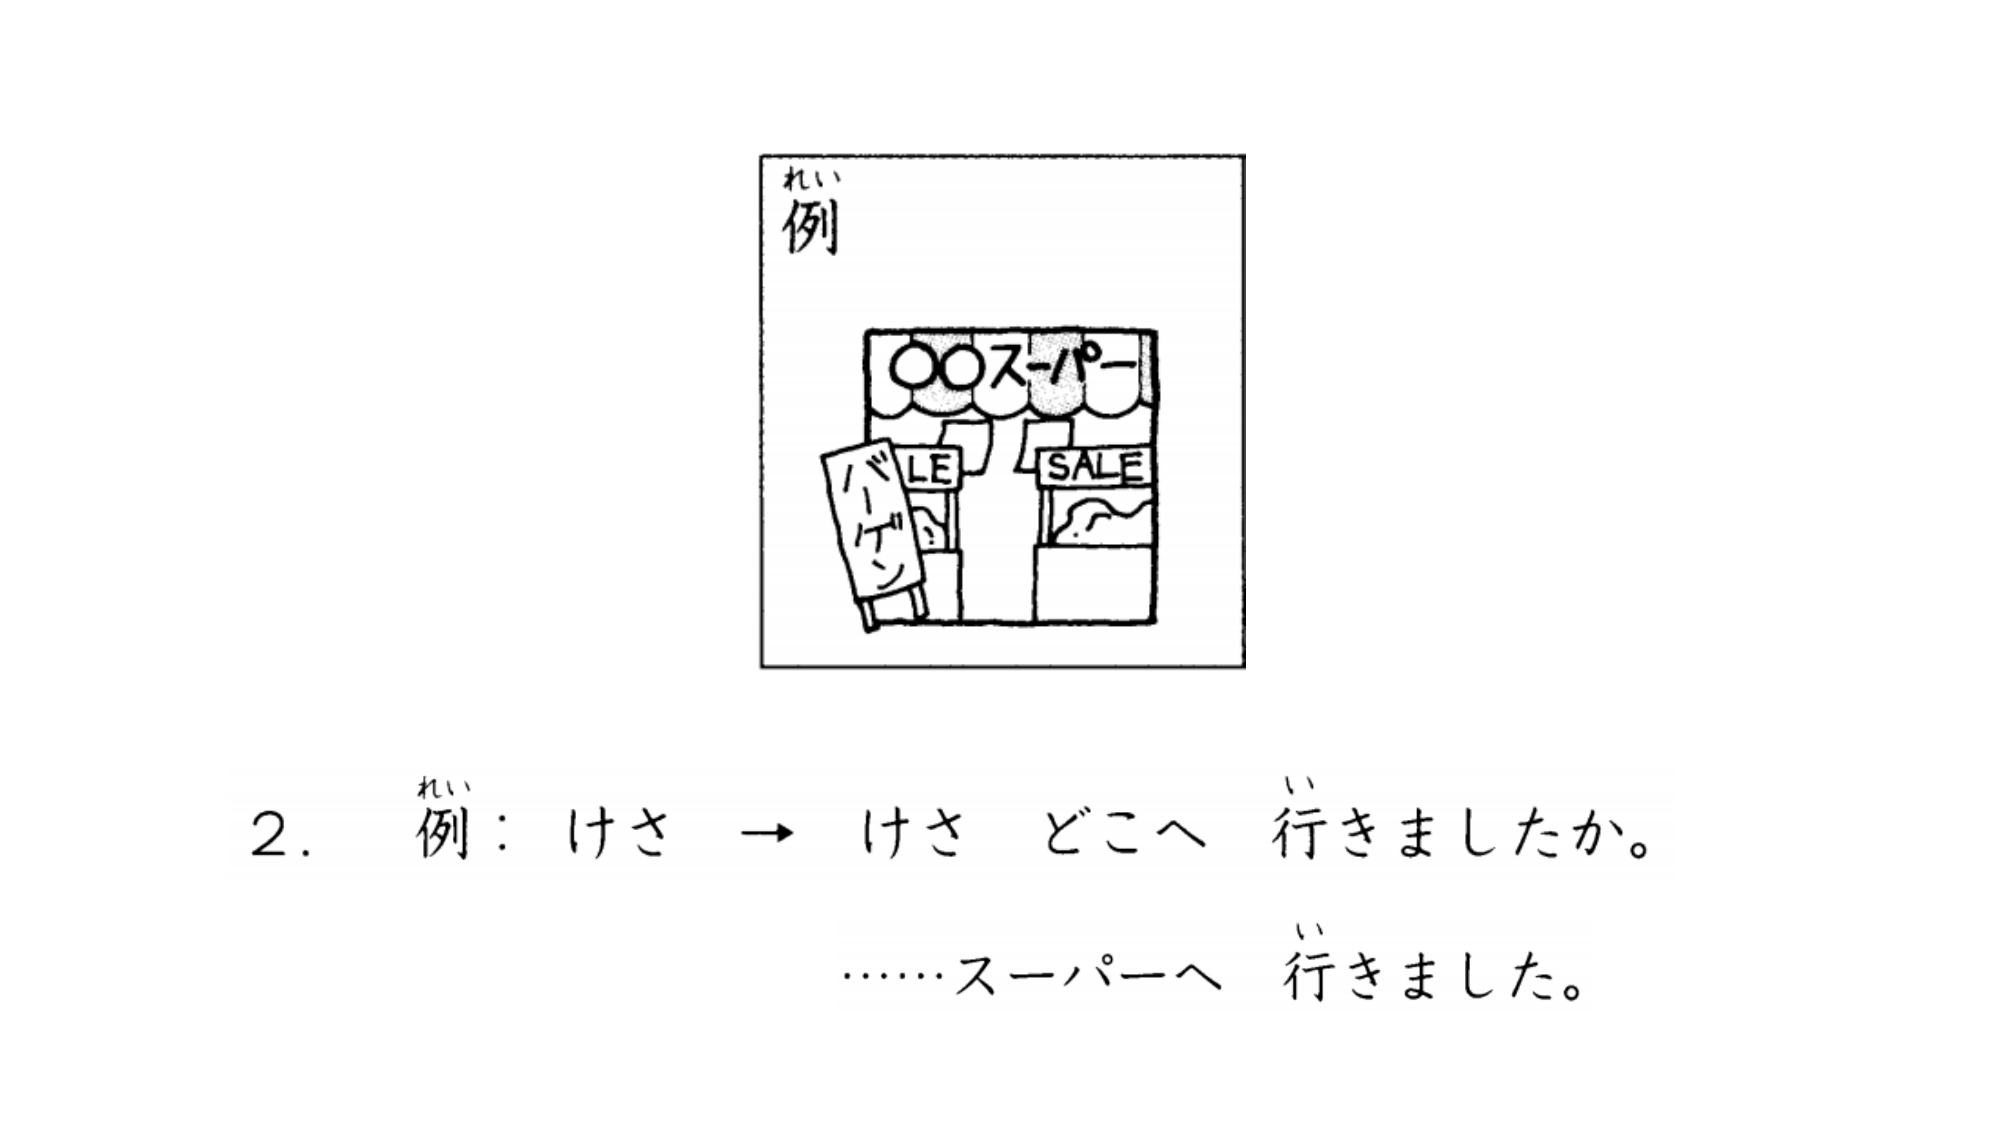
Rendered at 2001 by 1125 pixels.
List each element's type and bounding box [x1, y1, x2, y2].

picture [754, 147, 1246, 675]
picture [226, 759, 1676, 880]
picture [836, 918, 1592, 1012]
